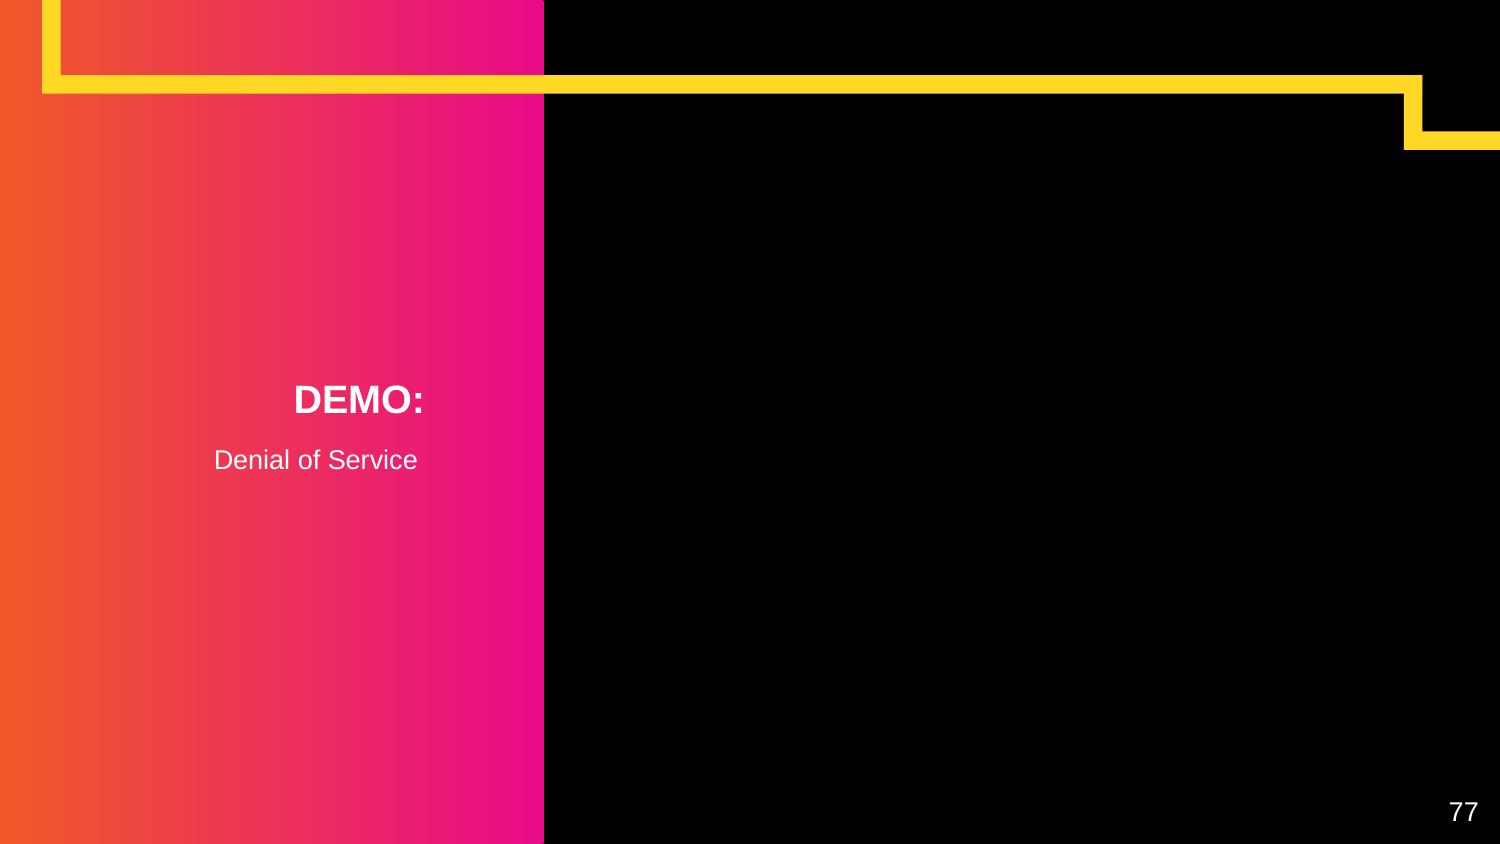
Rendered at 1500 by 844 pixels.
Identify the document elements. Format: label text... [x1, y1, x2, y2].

title DEMO: [42, 343, 433, 430]
slide_number 77 [1403, 779, 1494, 844]
subtitle Denial of Service [57, 427, 433, 514]
